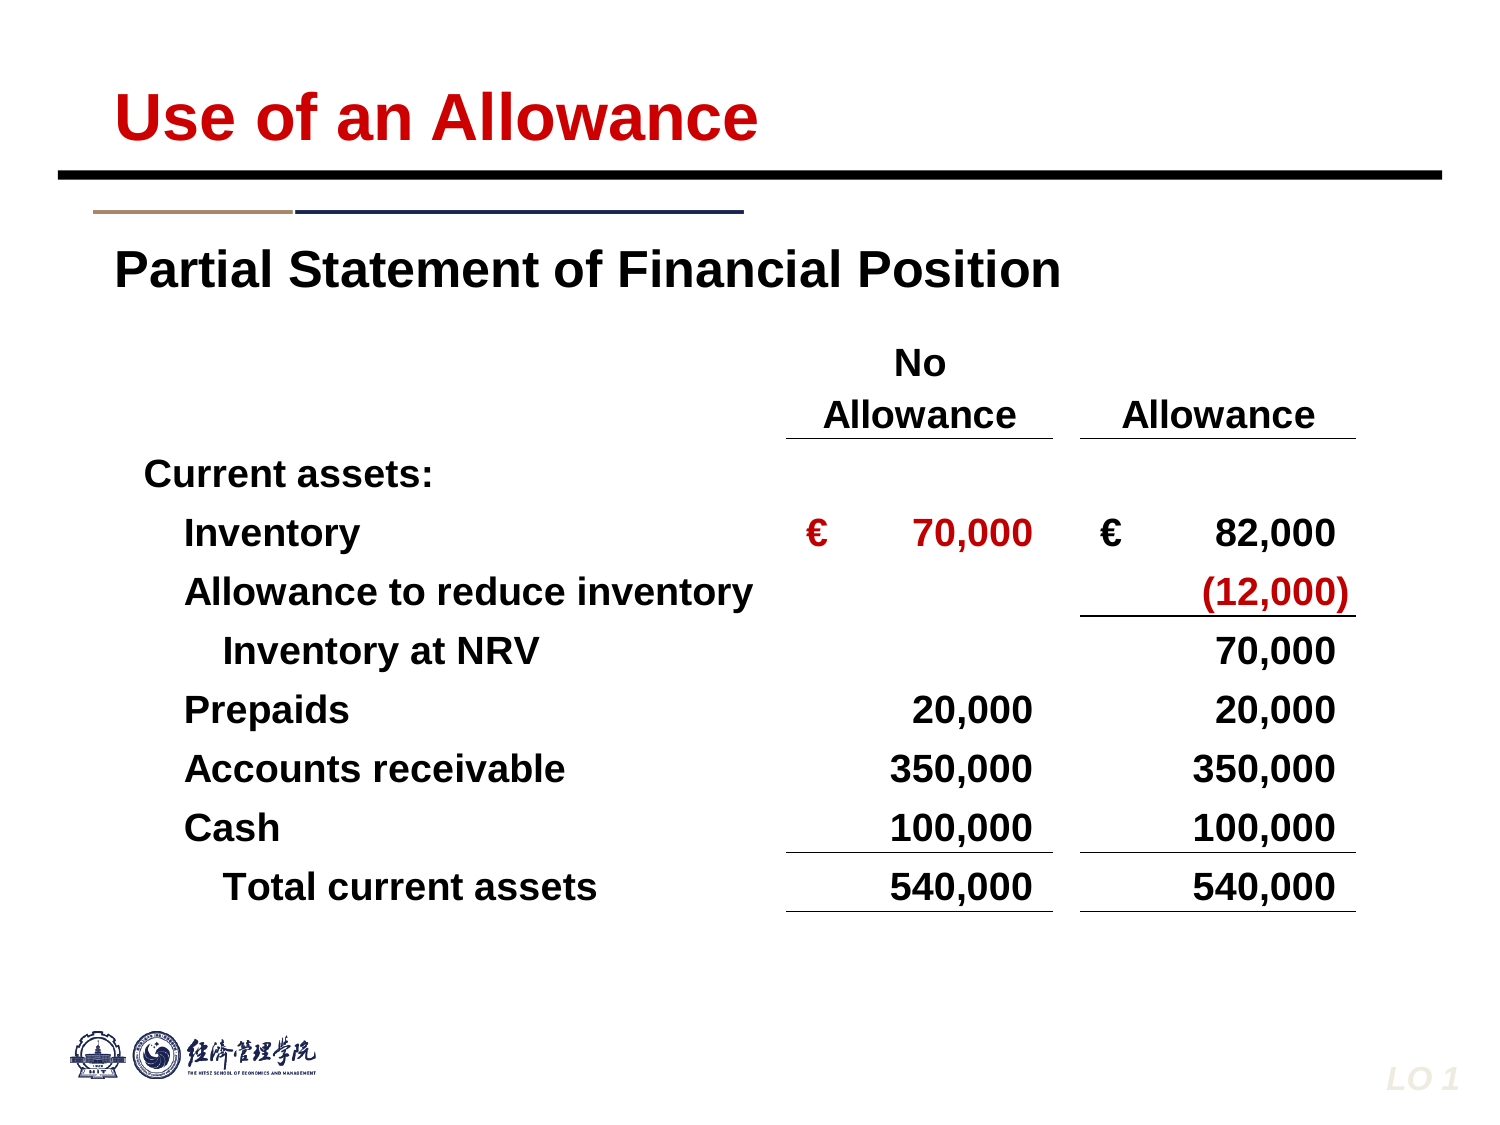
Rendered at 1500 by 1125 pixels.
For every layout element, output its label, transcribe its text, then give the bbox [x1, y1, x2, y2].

text_box Partial Statement of Financial Position [99, 224, 1150, 306]
picture [93, 210, 744, 214]
picture [70, 1031, 316, 1079]
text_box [96, 337, 1434, 959]
text_box Use of an Allowance [99, 62, 1450, 155]
text_box LO 1 [1324, 1049, 1475, 1105]
